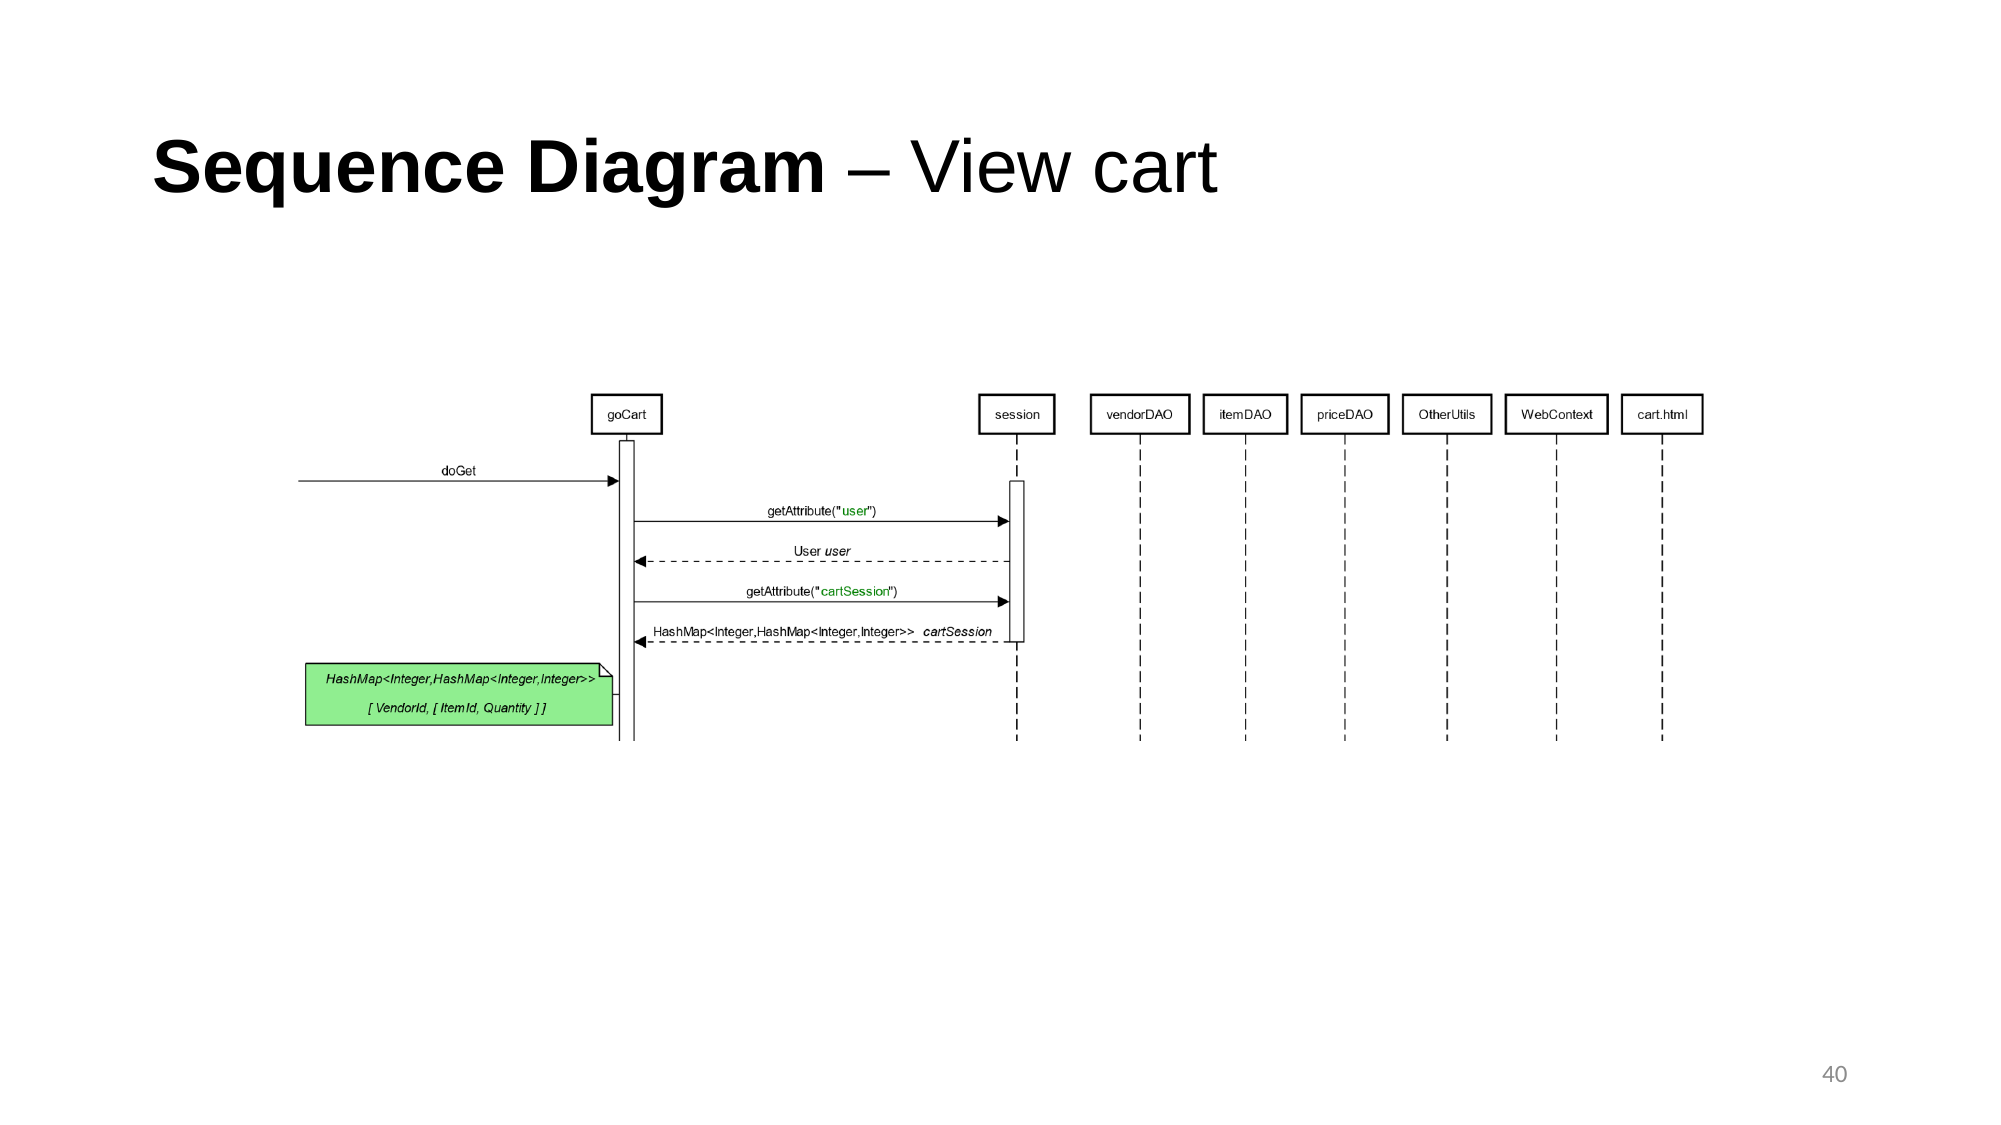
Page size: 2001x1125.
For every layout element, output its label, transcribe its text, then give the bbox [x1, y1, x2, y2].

text_box Sequence Diagram – View cart [137, 59, 1863, 278]
picture [291, 384, 1709, 741]
text_box 40 [1412, 1042, 1863, 1103]
